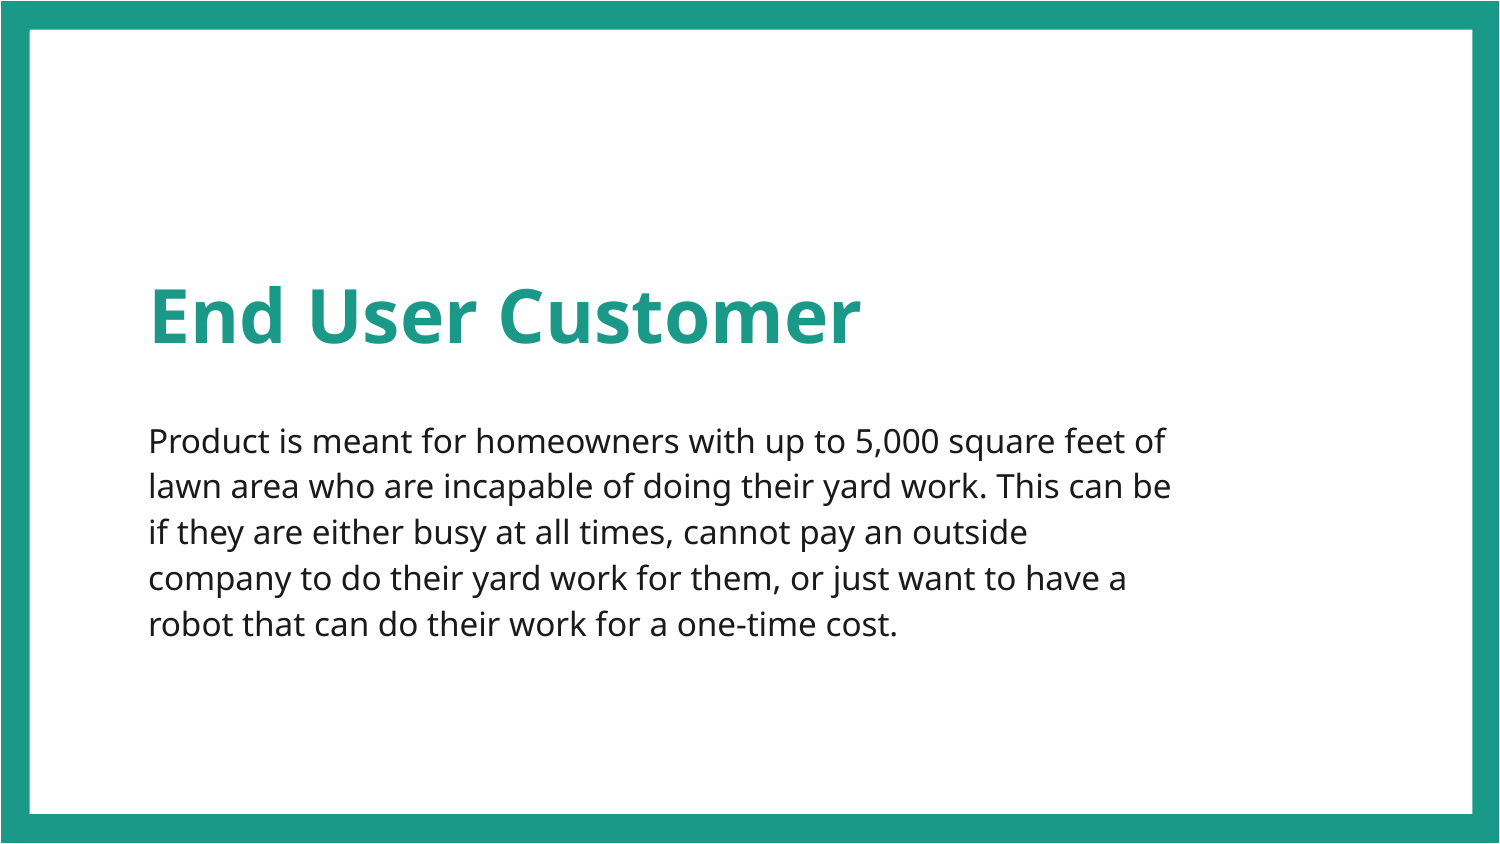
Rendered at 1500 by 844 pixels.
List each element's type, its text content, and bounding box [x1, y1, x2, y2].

title End User Customer [133, 131, 1193, 374]
list Product is meant for homeowners with up to 5,000 square feet of lawn area who are incapable of doing their yard work. This can be if they are either busy at all times, cannot pay an outside company to do their yard work for them, or just want to have a robot that can do their work for a one-time cost. [133, 398, 1193, 734]
